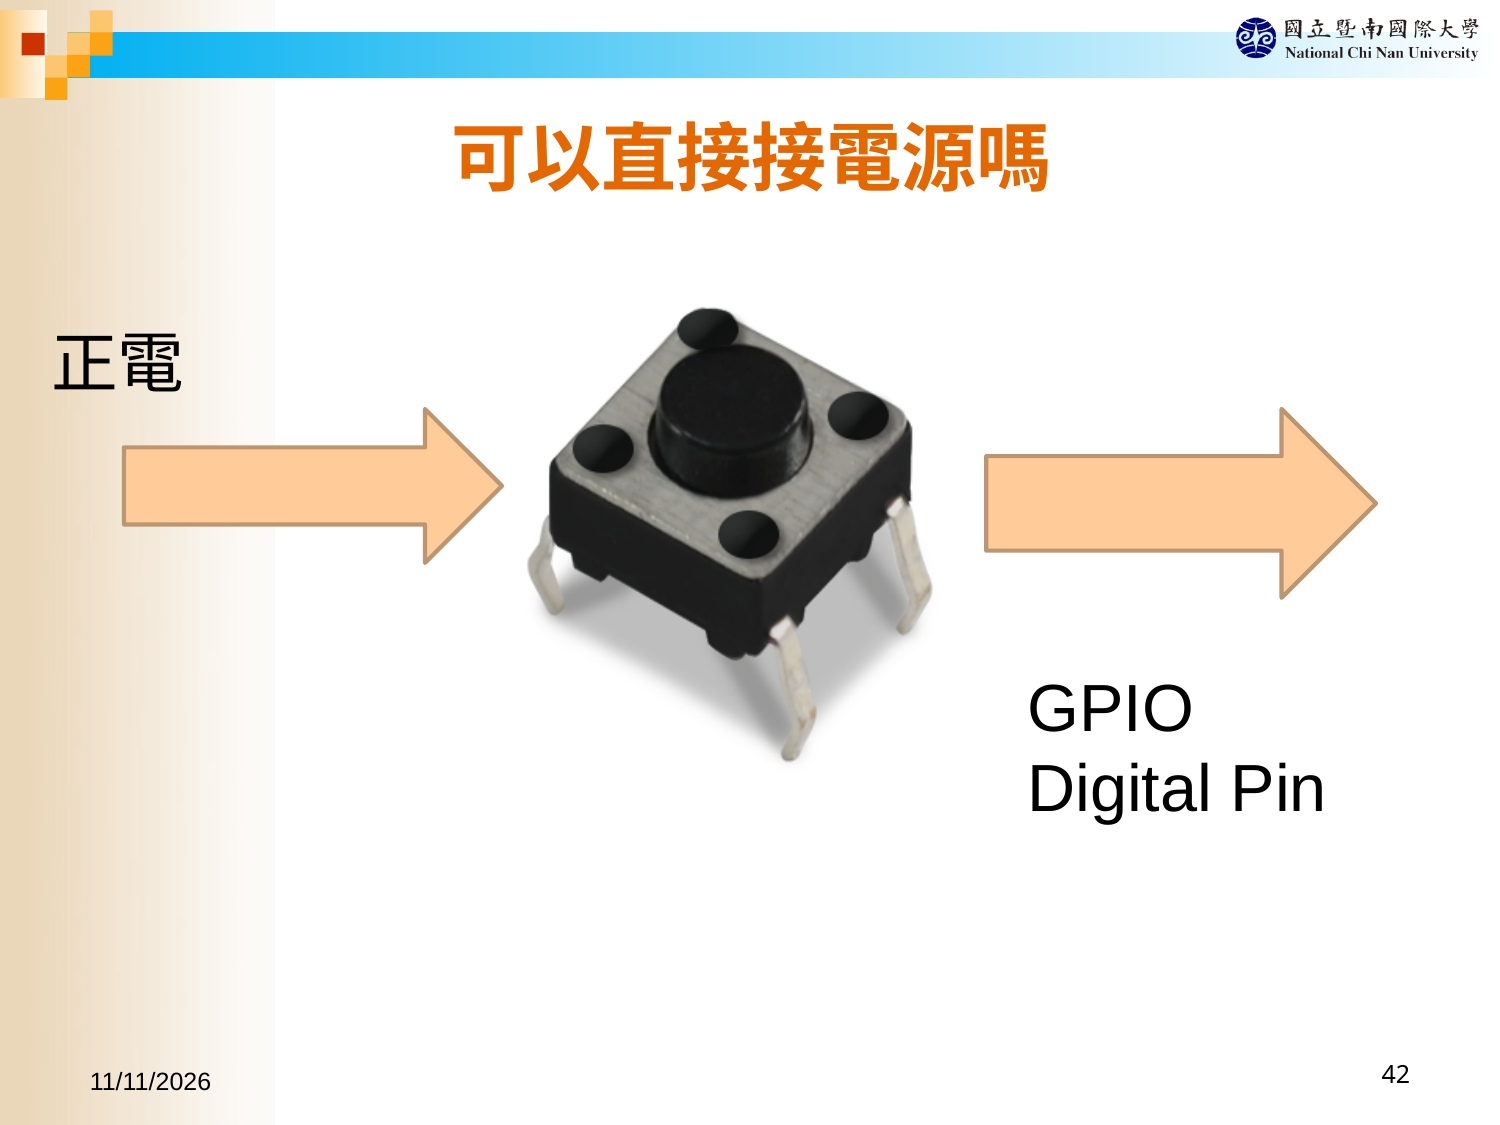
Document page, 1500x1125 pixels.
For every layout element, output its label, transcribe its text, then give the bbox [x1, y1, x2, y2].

title 可以直接接電源嗎 [76, 42, 1427, 268]
text_box 2017/10/2 [75, 1024, 425, 1103]
text_box GPIO Digital Pin [1012, 656, 1427, 832]
picture [454, 230, 1008, 804]
text_box [1012, 406, 1379, 600]
text_box 正電 [36, 312, 449, 408]
text_box 42 [1074, 1024, 1425, 1100]
picture [1234, 10, 1485, 67]
text_box [121, 407, 449, 565]
